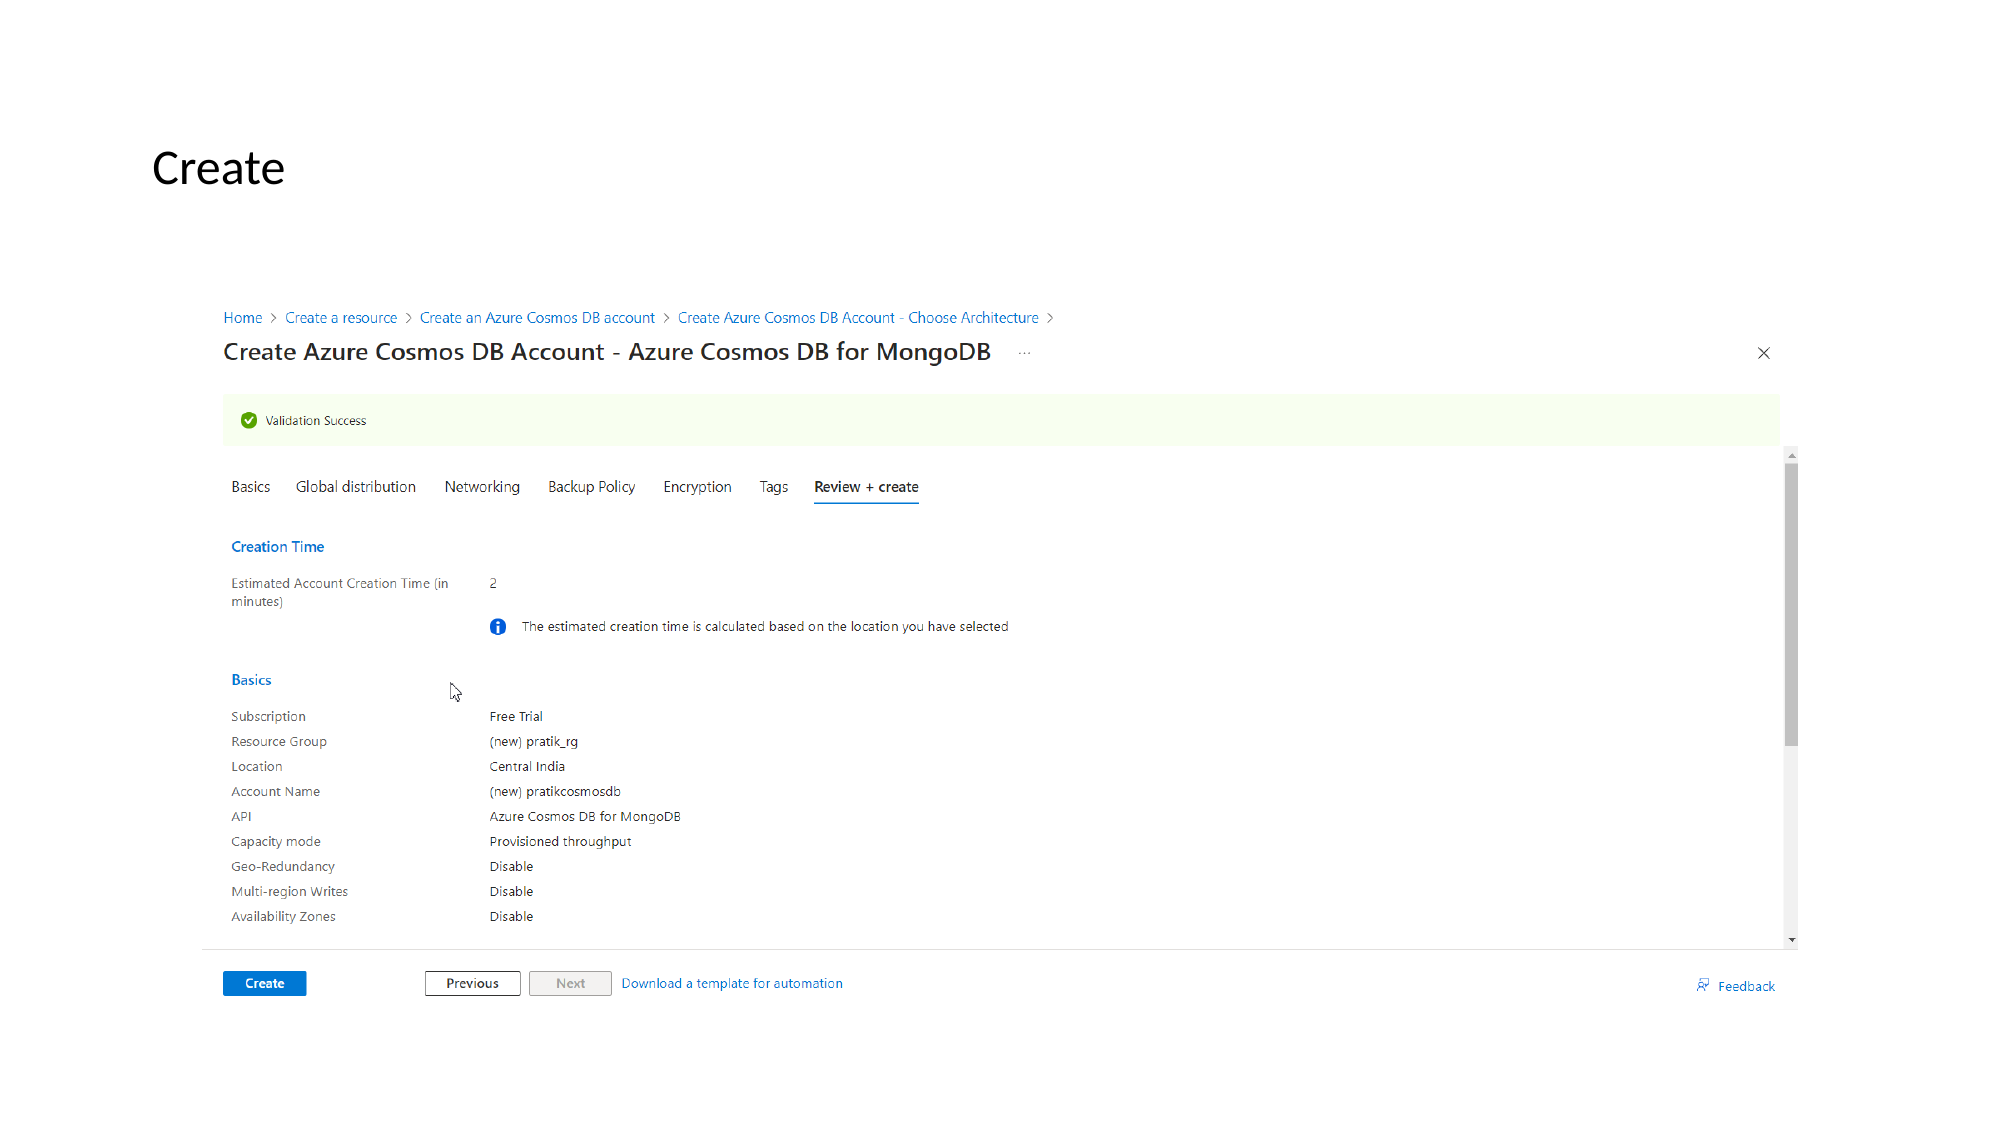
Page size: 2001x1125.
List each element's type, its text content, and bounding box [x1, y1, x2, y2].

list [202, 299, 1798, 1014]
title Create [137, 59, 1863, 278]
